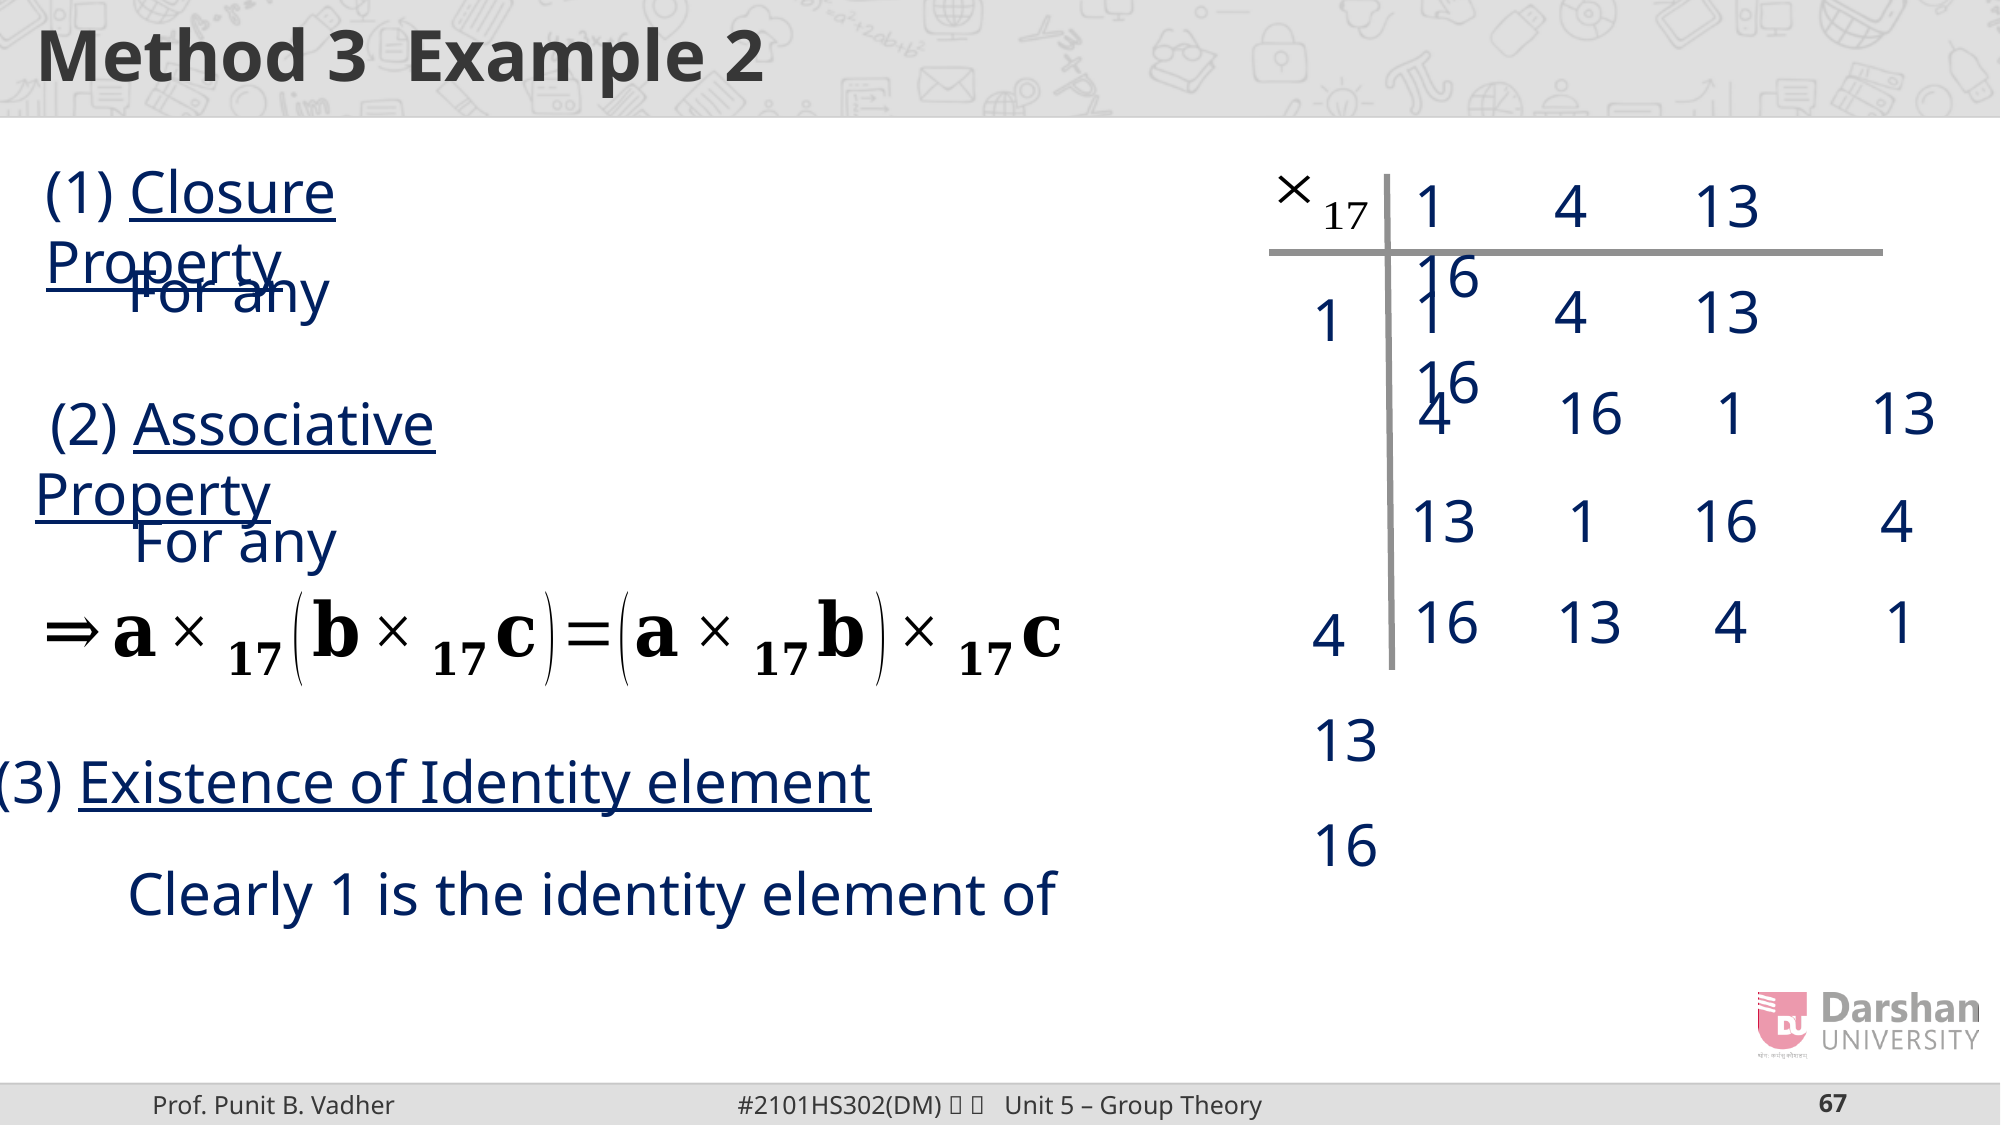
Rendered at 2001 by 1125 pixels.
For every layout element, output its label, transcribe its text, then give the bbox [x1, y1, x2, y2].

text_box (2) Associative Property [19, 379, 667, 535]
text_box (1) Closure Property [31, 147, 587, 303]
text_box (3) Existence of Identity element [0, 737, 902, 823]
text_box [1267, 152, 2000, 670]
text_box solution [1758, 992, 1979, 1059]
